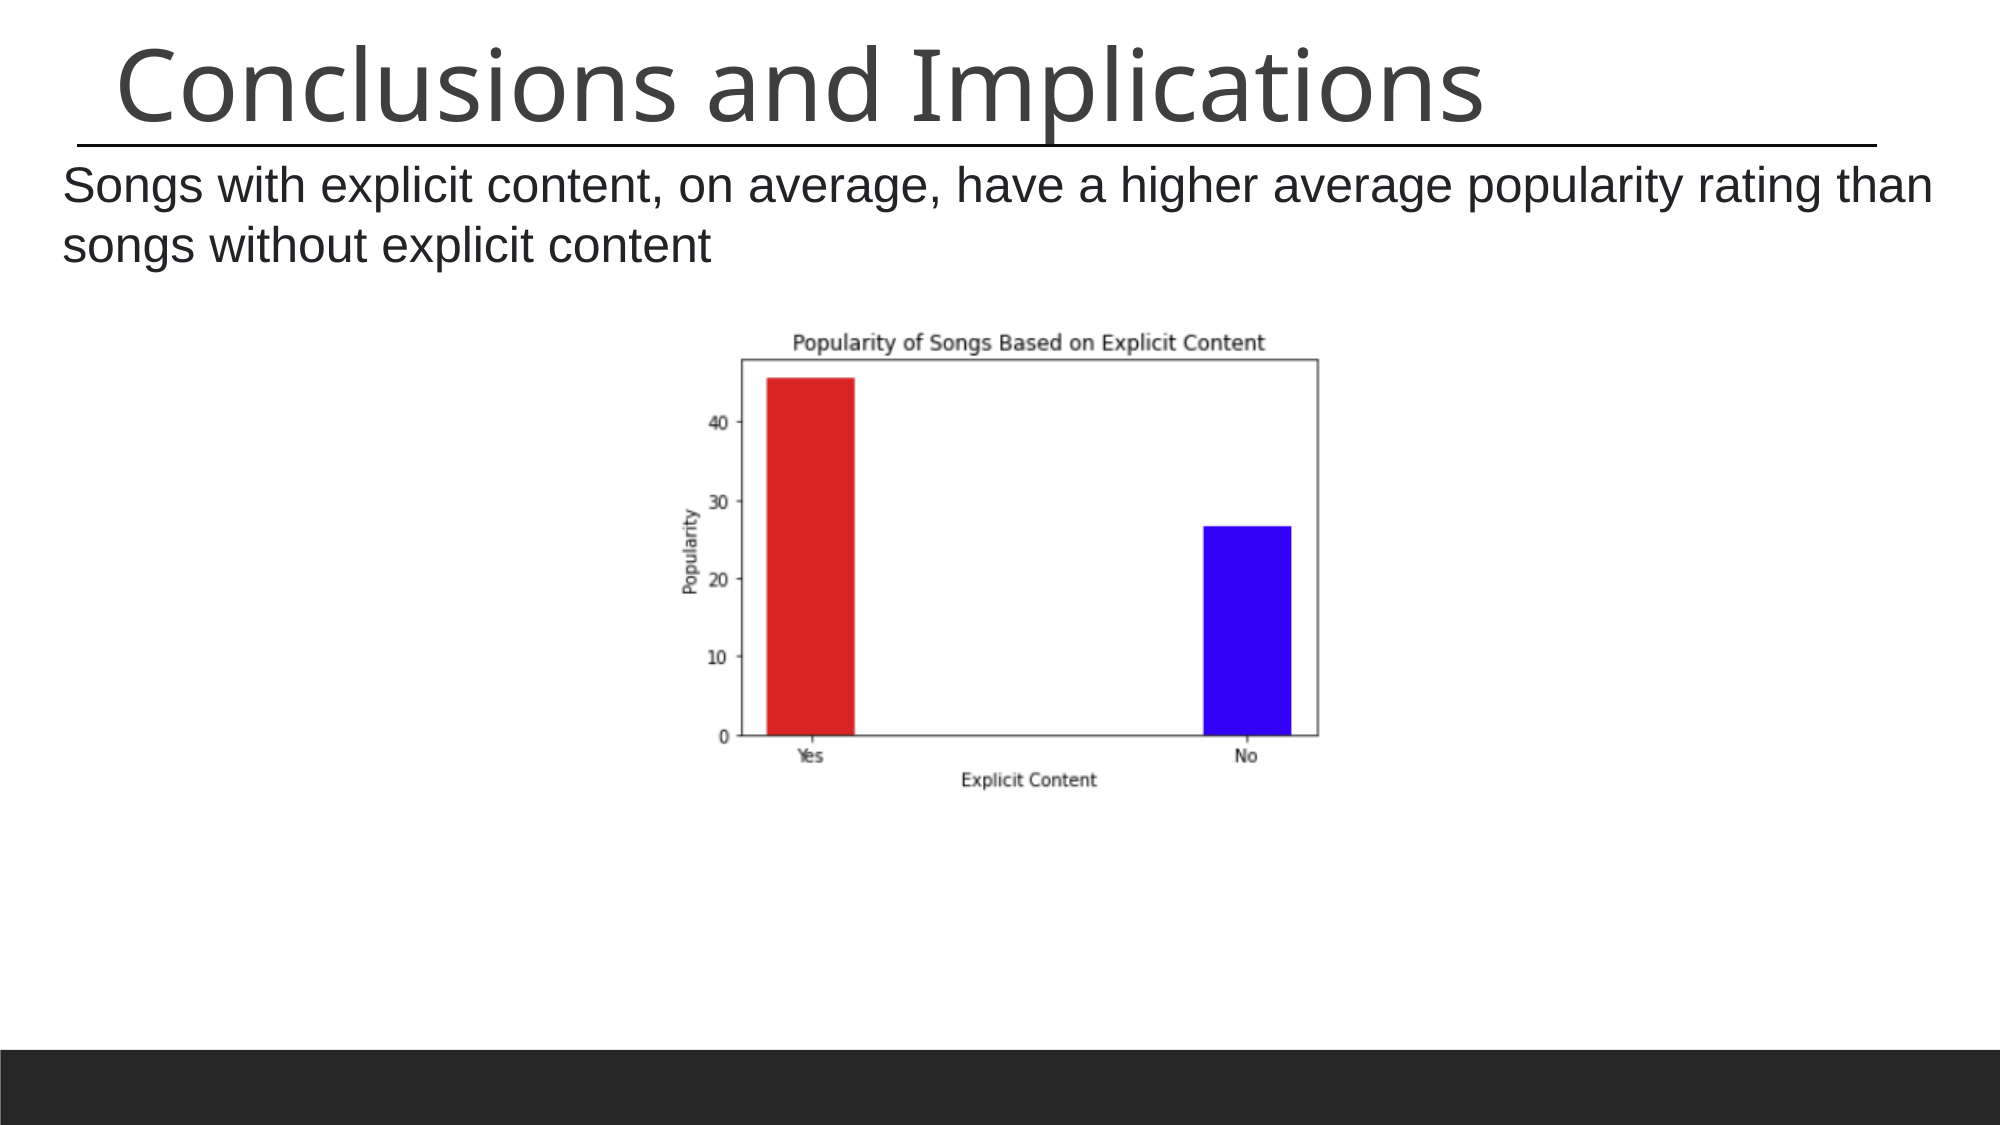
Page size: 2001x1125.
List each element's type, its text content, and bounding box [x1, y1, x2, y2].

text_box Songs with explicit content, on average, have a higher average popularity rating than songs without explicit content. [0, 145, 1954, 901]
picture [673, 326, 1326, 799]
text_box Conclusions and Implications [99, 28, 1900, 144]
